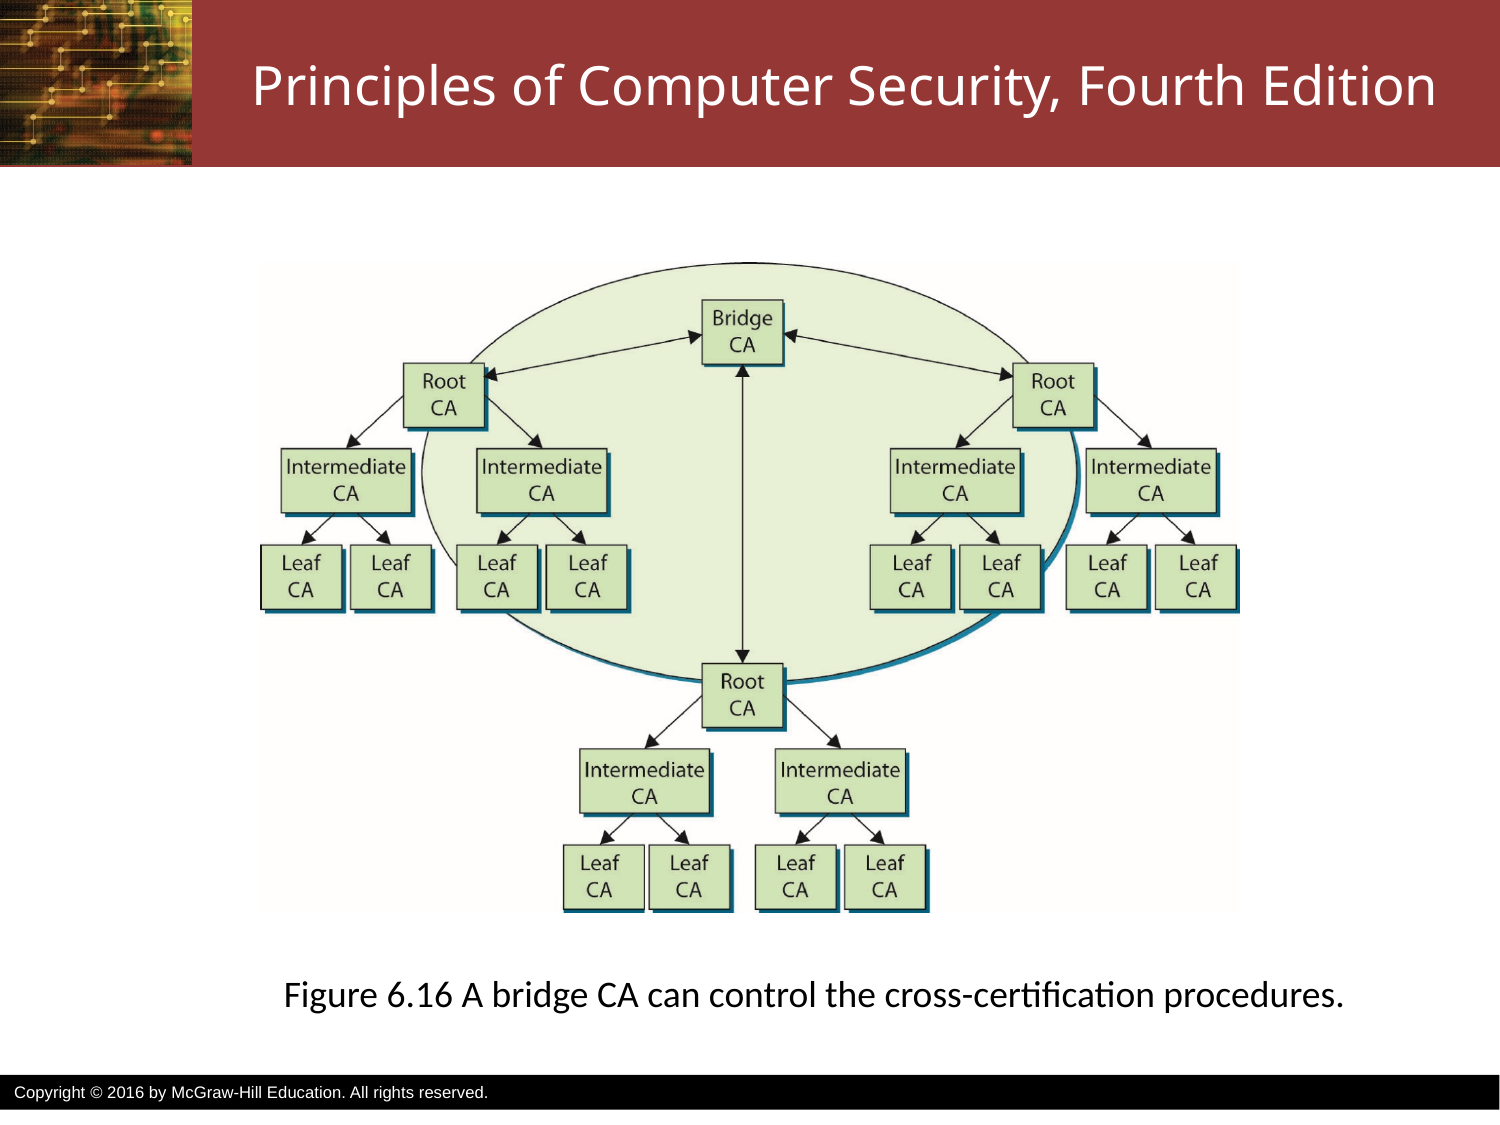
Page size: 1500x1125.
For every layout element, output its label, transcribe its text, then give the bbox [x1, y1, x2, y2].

picture [259, 262, 1240, 913]
picture [0, 0, 192, 165]
list Figure 6.16 A bridge CA can control the cross-certification procedures. [260, 962, 1448, 1038]
